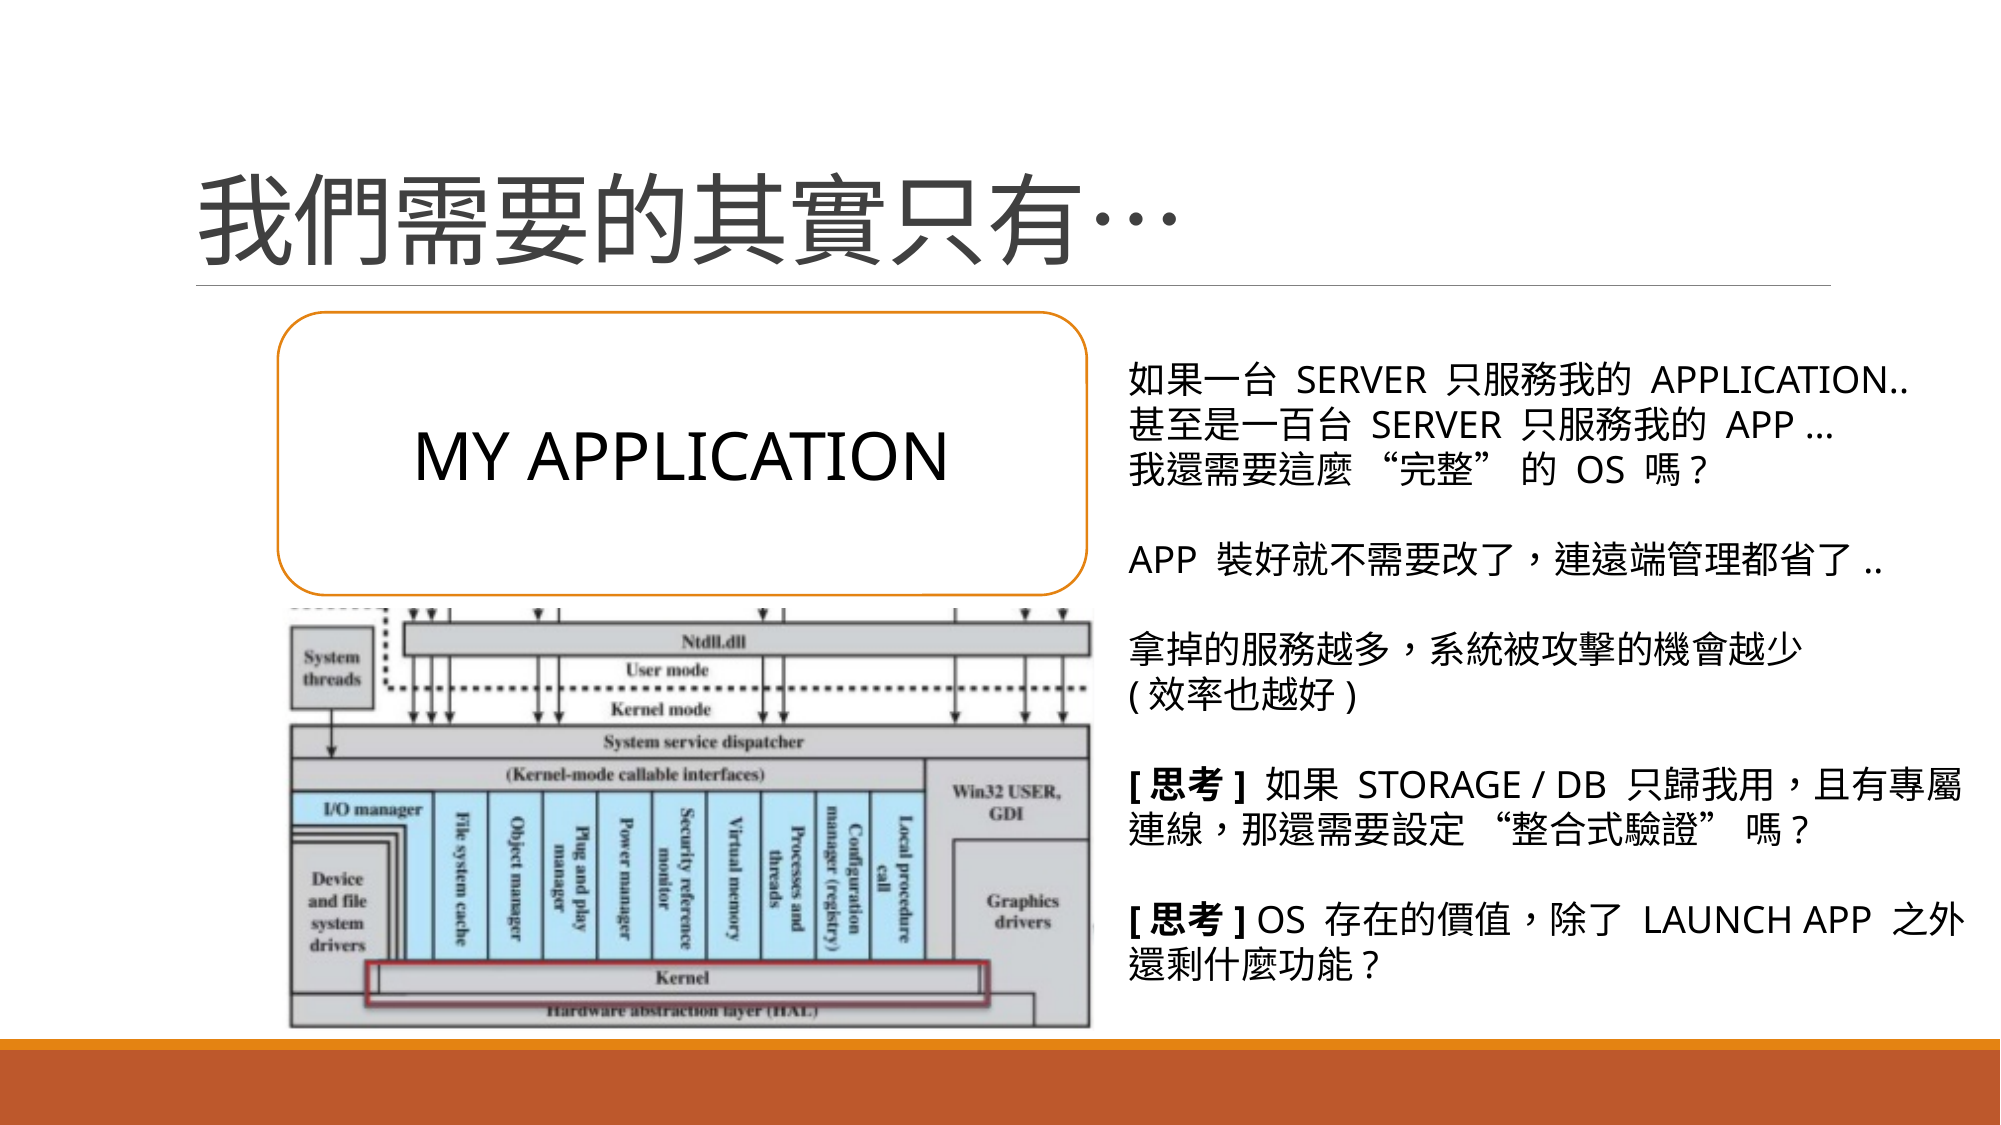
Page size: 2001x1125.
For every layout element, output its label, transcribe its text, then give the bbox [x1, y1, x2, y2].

picture [279, 608, 1095, 1031]
text_box MY APPLICATION [276, 310, 1089, 597]
title 我們需要的其實只有… [180, 47, 1830, 285]
text_box 如果一台 SERVER 只服務我的 APPLICATION.. 甚至是一百台 SERVER 只服務我的 APP … 我還需要這麼 “完整” 的 OS 嗎? APP 裝好就不需要改了，連遠端管理都省了.. 拿掉的服務越多，系統被攻擊的機會越少 (效率也越好) [思考] 如果 STORAGE / DB 只歸我用，且有專屬 連線，那還需要設定 “整合式驗證” 嗎? [思考] OS 存在的價值，除了 LAUNCH APP 之外 還剩什麼功能? [1113, 349, 1982, 994]
